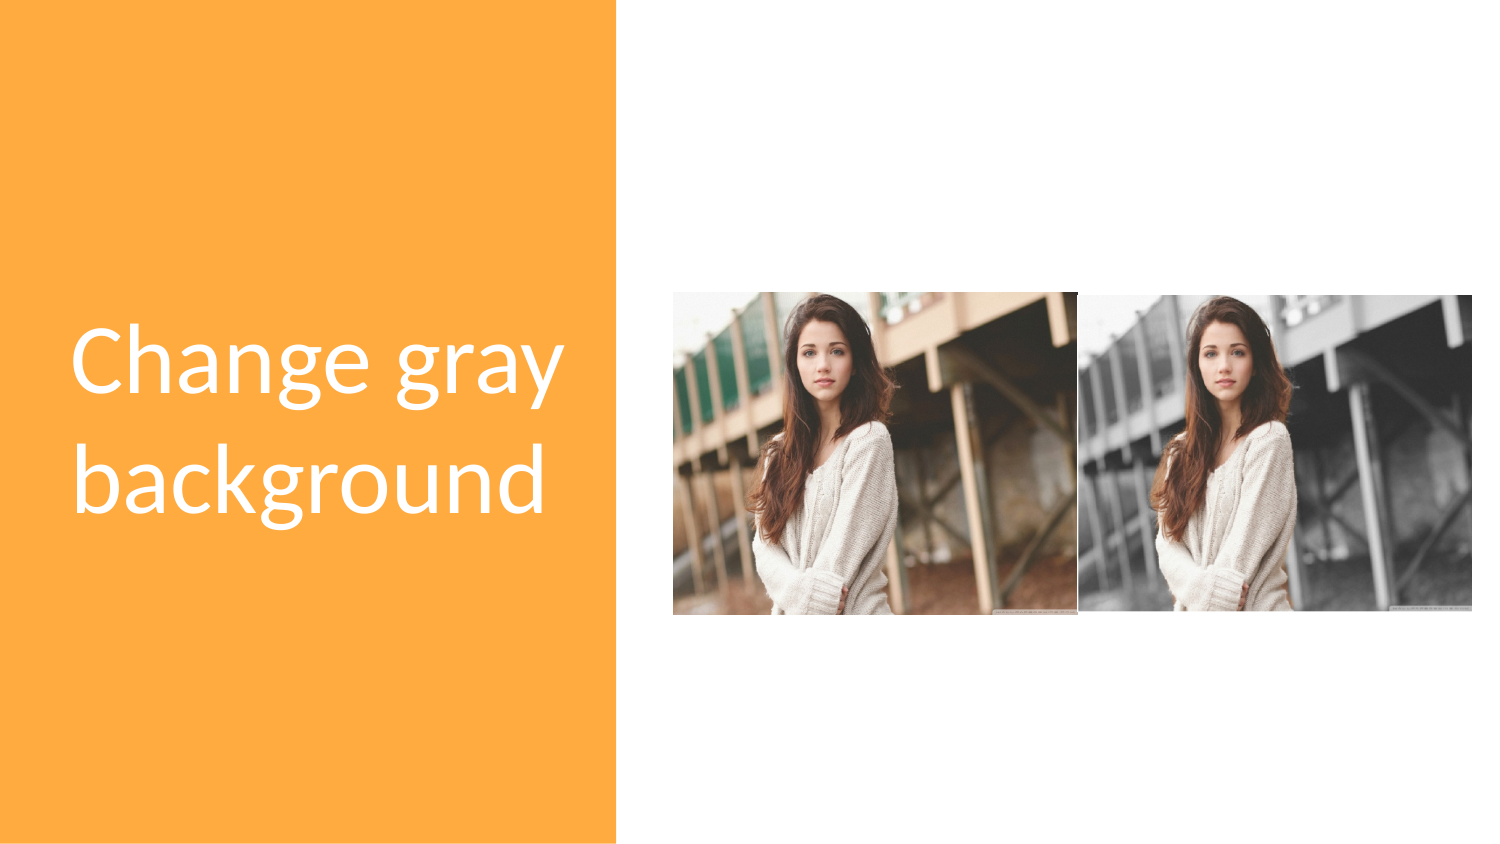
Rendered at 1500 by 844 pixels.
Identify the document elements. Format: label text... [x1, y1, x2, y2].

text_box [0, 0, 617, 844]
picture [673, 292, 1473, 615]
title Change gray background [58, 78, 588, 539]
